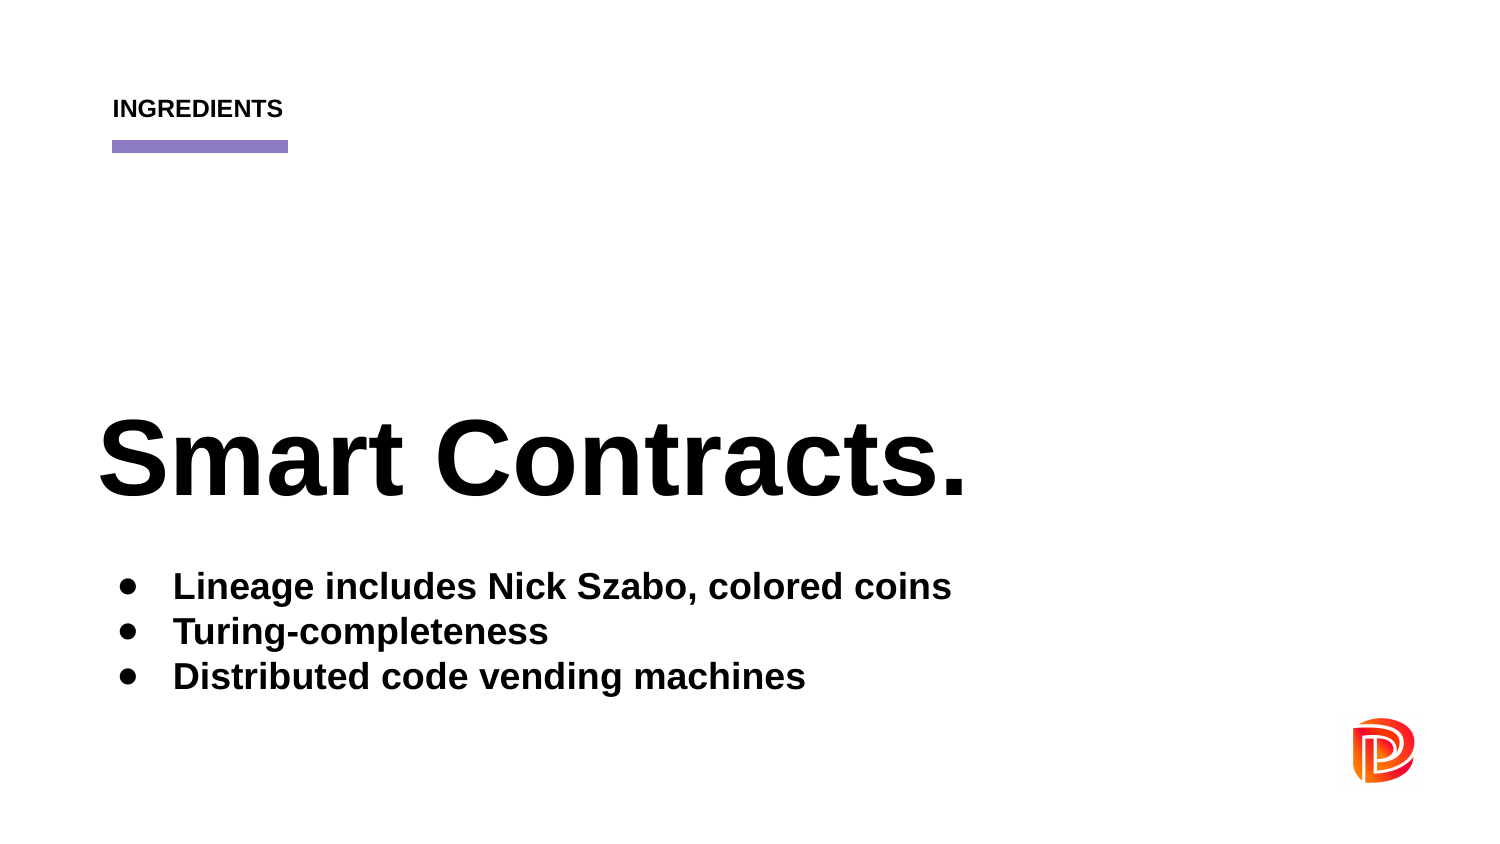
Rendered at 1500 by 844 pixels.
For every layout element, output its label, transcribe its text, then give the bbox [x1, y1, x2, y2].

title Smart Contracts. Lineage includes Nick Szabo, colored coins Turing-completeness Distributed code vending machines [82, 479, 1343, 712]
picture [1342, 711, 1424, 790]
subtitle INGREDIENTS [97, 77, 373, 117]
